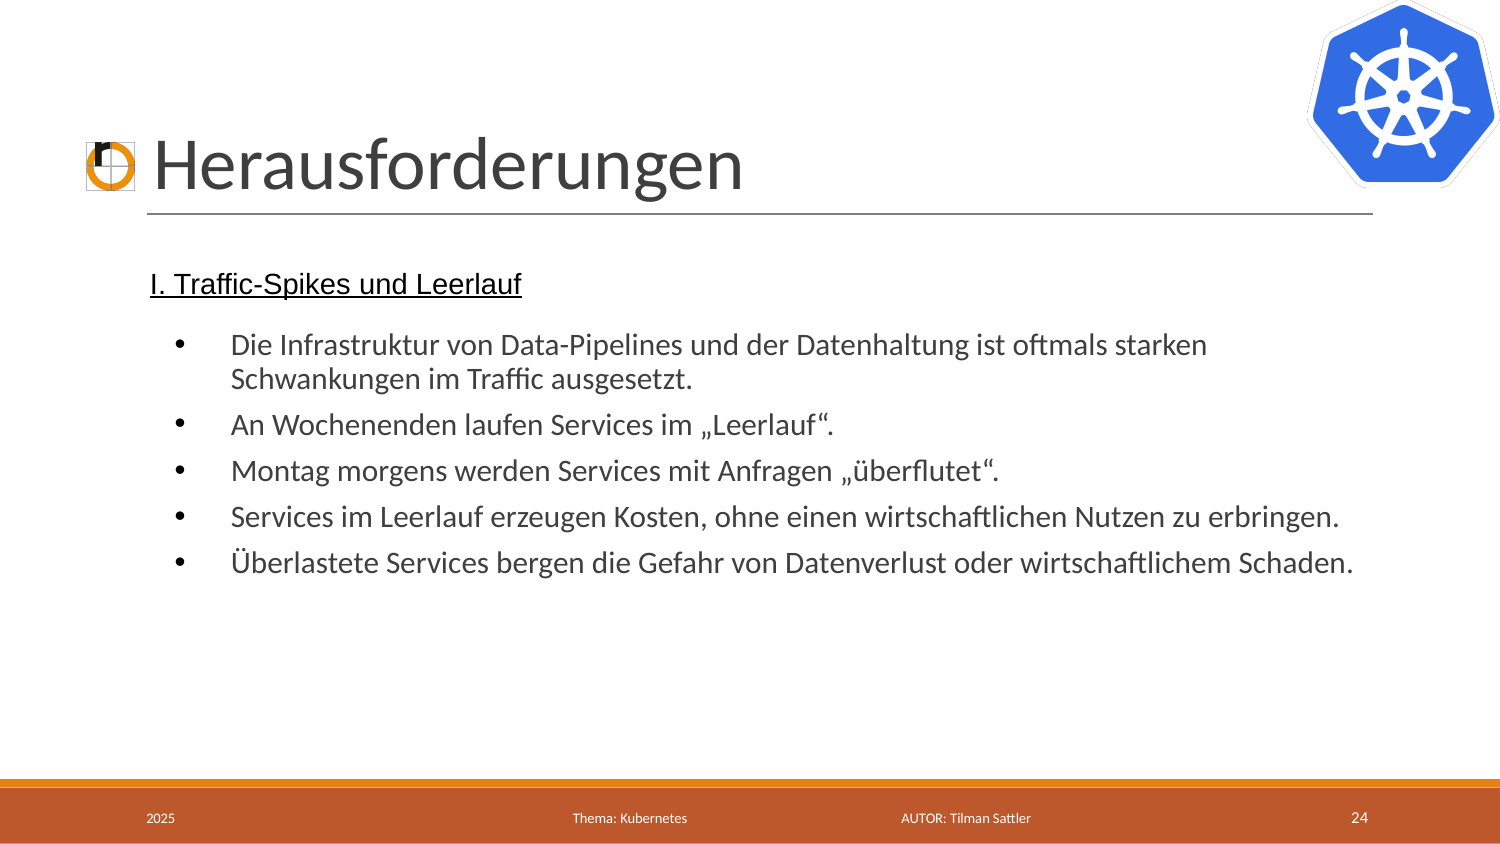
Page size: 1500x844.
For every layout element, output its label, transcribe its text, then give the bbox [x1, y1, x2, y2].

title Herausforderungen [141, 32, 1380, 211]
slide_number 2025 [135, 794, 440, 840]
footer Thema: Kubernetes AUTOR: Tilman Sattler [453, 794, 1152, 840]
picture [1307, 0, 1500, 188]
picture [83, 141, 136, 191]
list Die Infrastruktur von Data-Pipelines und der Datenhaltung ist oftmals starken Schwankungen im Traffic ausgesetzt. An Wochenenden laufen Services im „Leerlauf“. Montag morgens werden Services mit Anfragen „überflutet“. Services im Leerlauf erzeugen Kosten, ohne einen wirtschaftlichen Nutzen zu erbringen. Überlastete Services bergen die Gefahr von Datenverlust oder wirtschaftlichem Schaden. [135, 322, 1373, 723]
text_box I. Traffic-Spikes und Leerlauf [134, 258, 661, 308]
slide_number 24 [1218, 794, 1380, 840]
